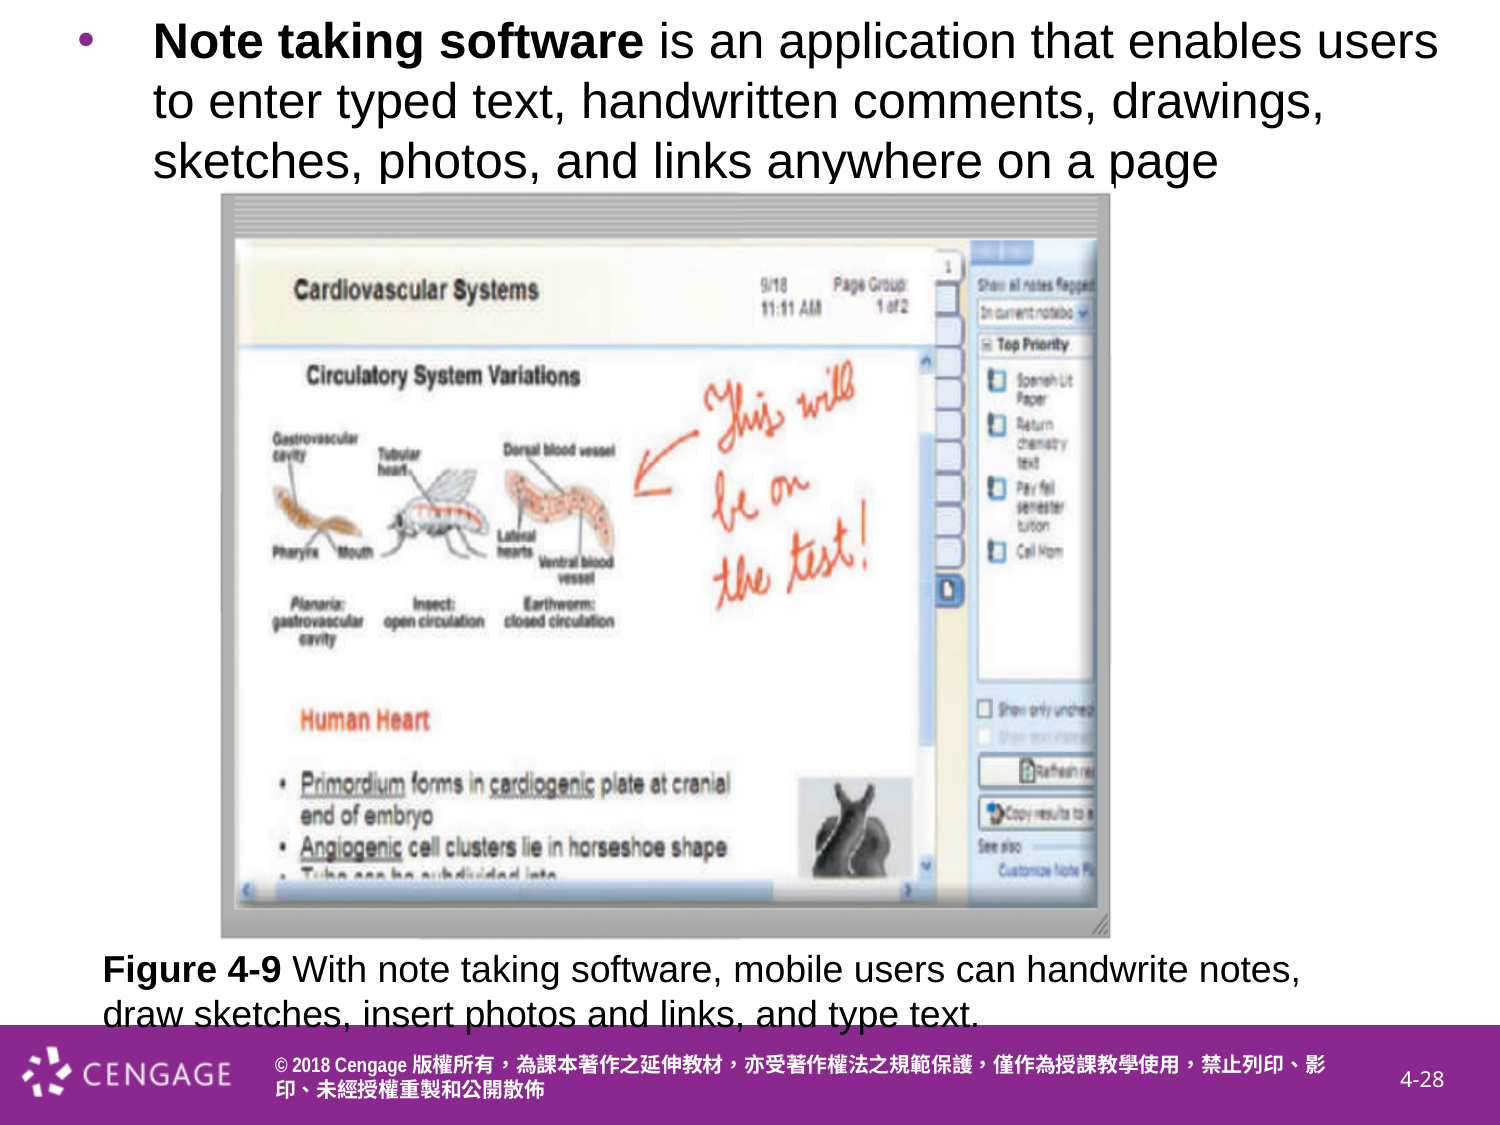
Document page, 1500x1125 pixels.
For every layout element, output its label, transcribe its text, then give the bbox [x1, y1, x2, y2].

list Note taking software is an application that enables users to enter typed text, handwritten comments, drawings, sketches, photos, and links anywhere on a page [62, 1, 1472, 202]
list Figure 4-9 With note taking software, mobile users can handwrite notes, draw sketches, insert photos and links, and type text. [87, 937, 1406, 1038]
picture [212, 183, 1114, 951]
picture [12, 1037, 236, 1105]
